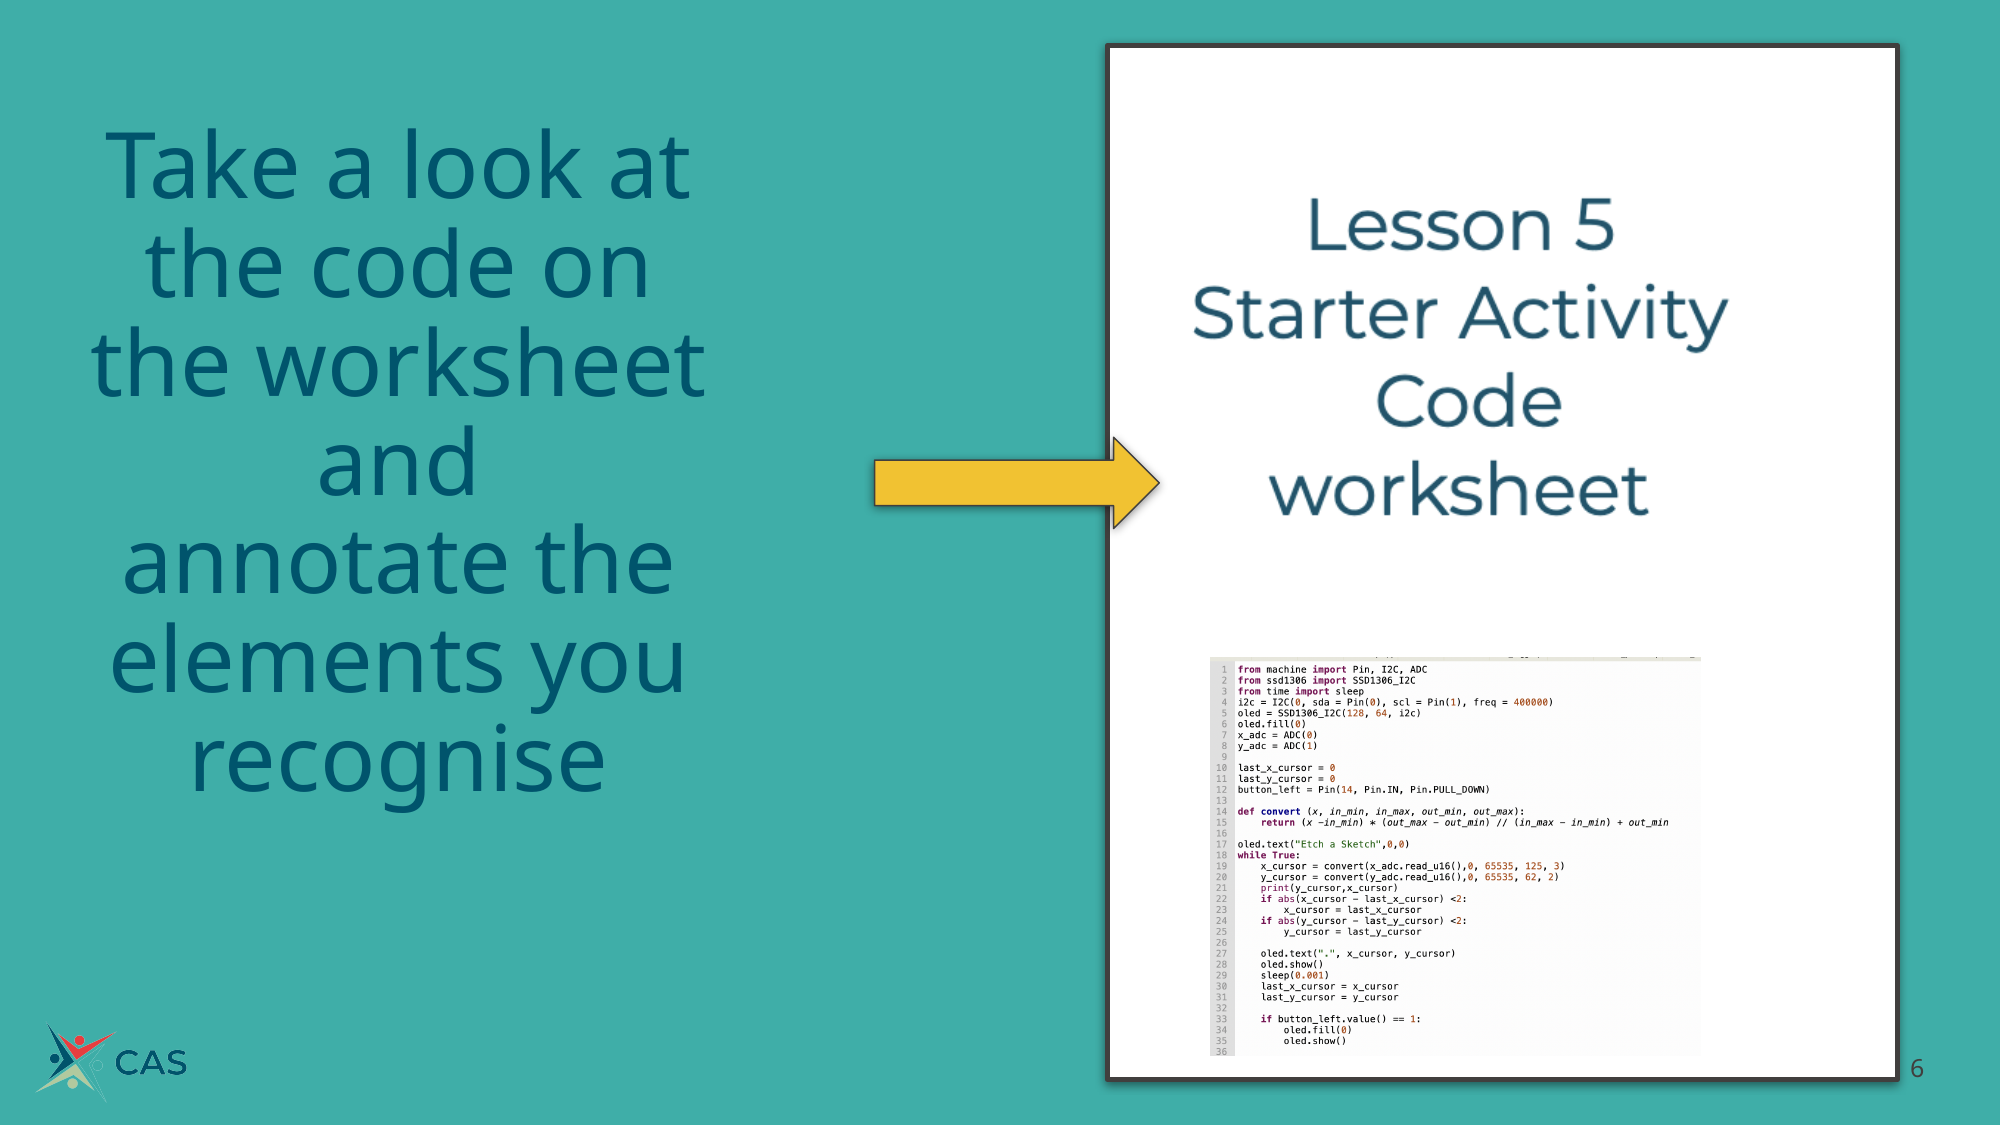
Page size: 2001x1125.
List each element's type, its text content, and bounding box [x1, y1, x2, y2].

text_box [874, 460, 1104, 506]
title Take a look at the code on the worksheet and annotate the elements you recognise [60, 111, 738, 855]
picture [1109, 47, 1896, 1078]
picture [35, 1021, 187, 1103]
slide_number ‹#› [1895, 1039, 1965, 1100]
